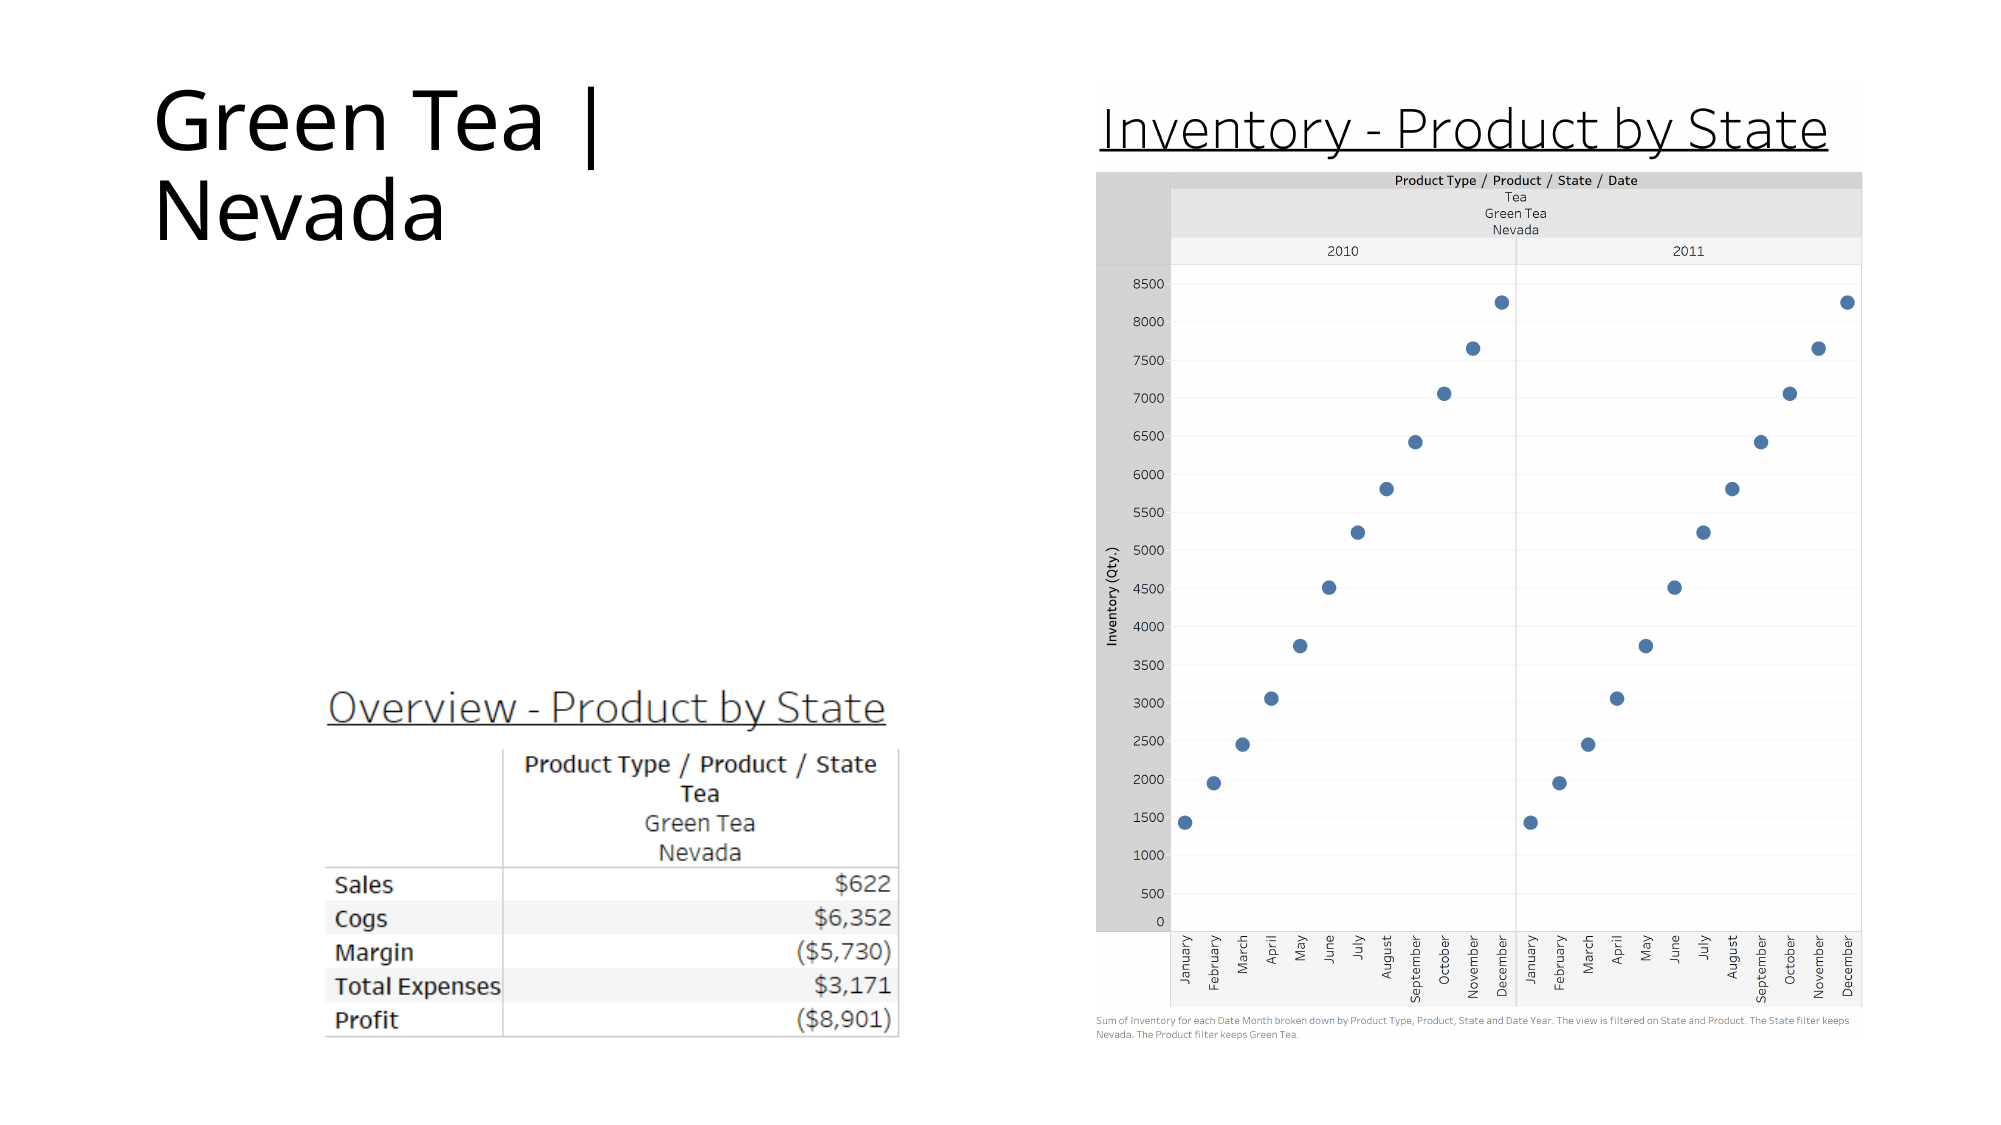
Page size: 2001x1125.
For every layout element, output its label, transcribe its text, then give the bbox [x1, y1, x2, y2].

picture [320, 683, 904, 1042]
picture [1096, 83, 1863, 1042]
title Green Tea | Nevada [137, 59, 1863, 278]
